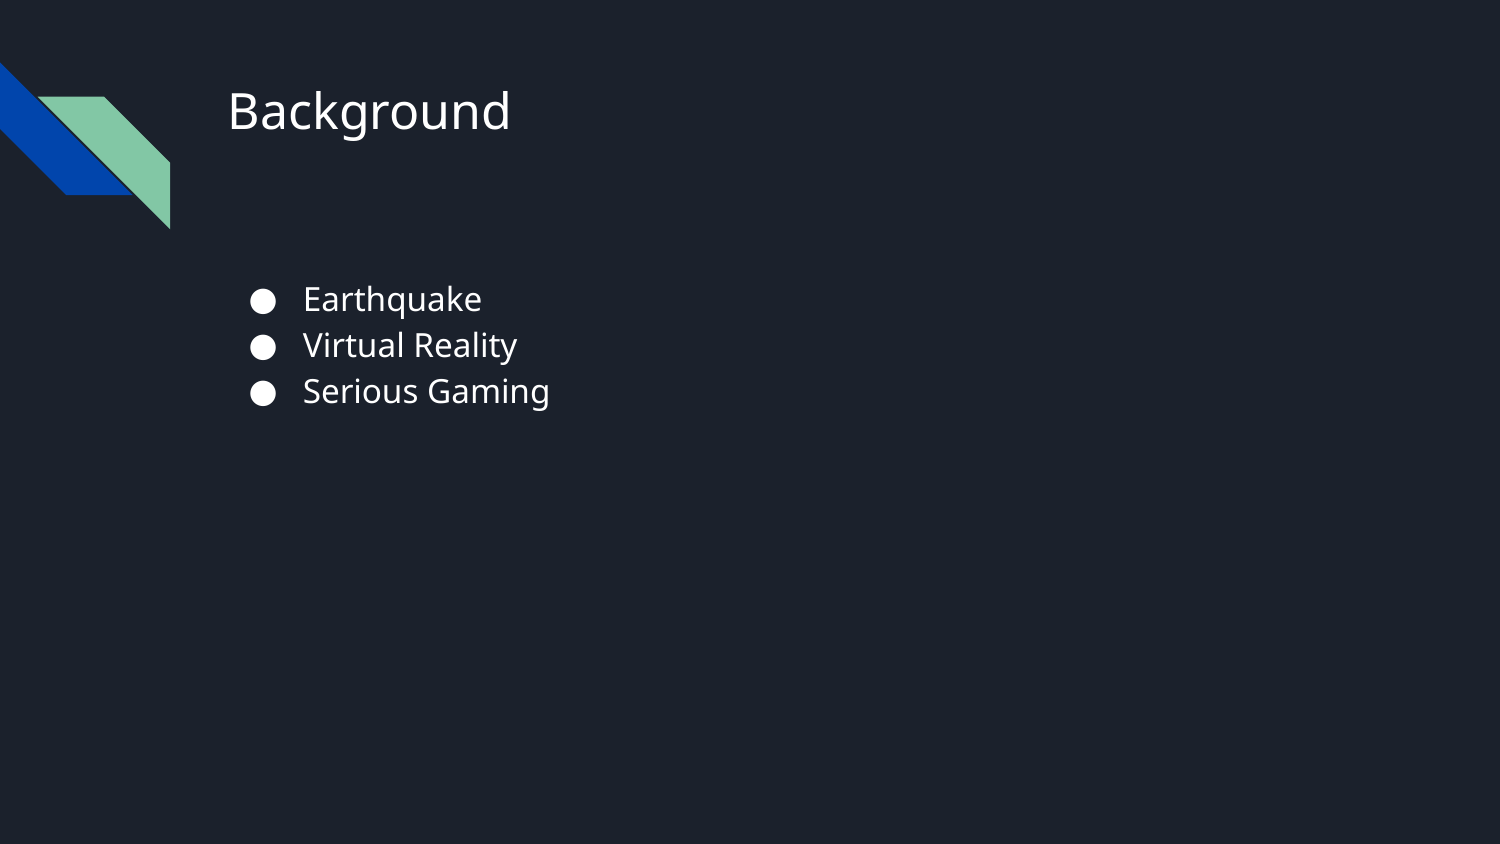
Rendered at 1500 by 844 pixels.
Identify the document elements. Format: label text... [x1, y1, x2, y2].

list Earthquake Virtual Reality Serious Gaming [212, 257, 1368, 735]
title Background [212, 64, 1368, 215]
